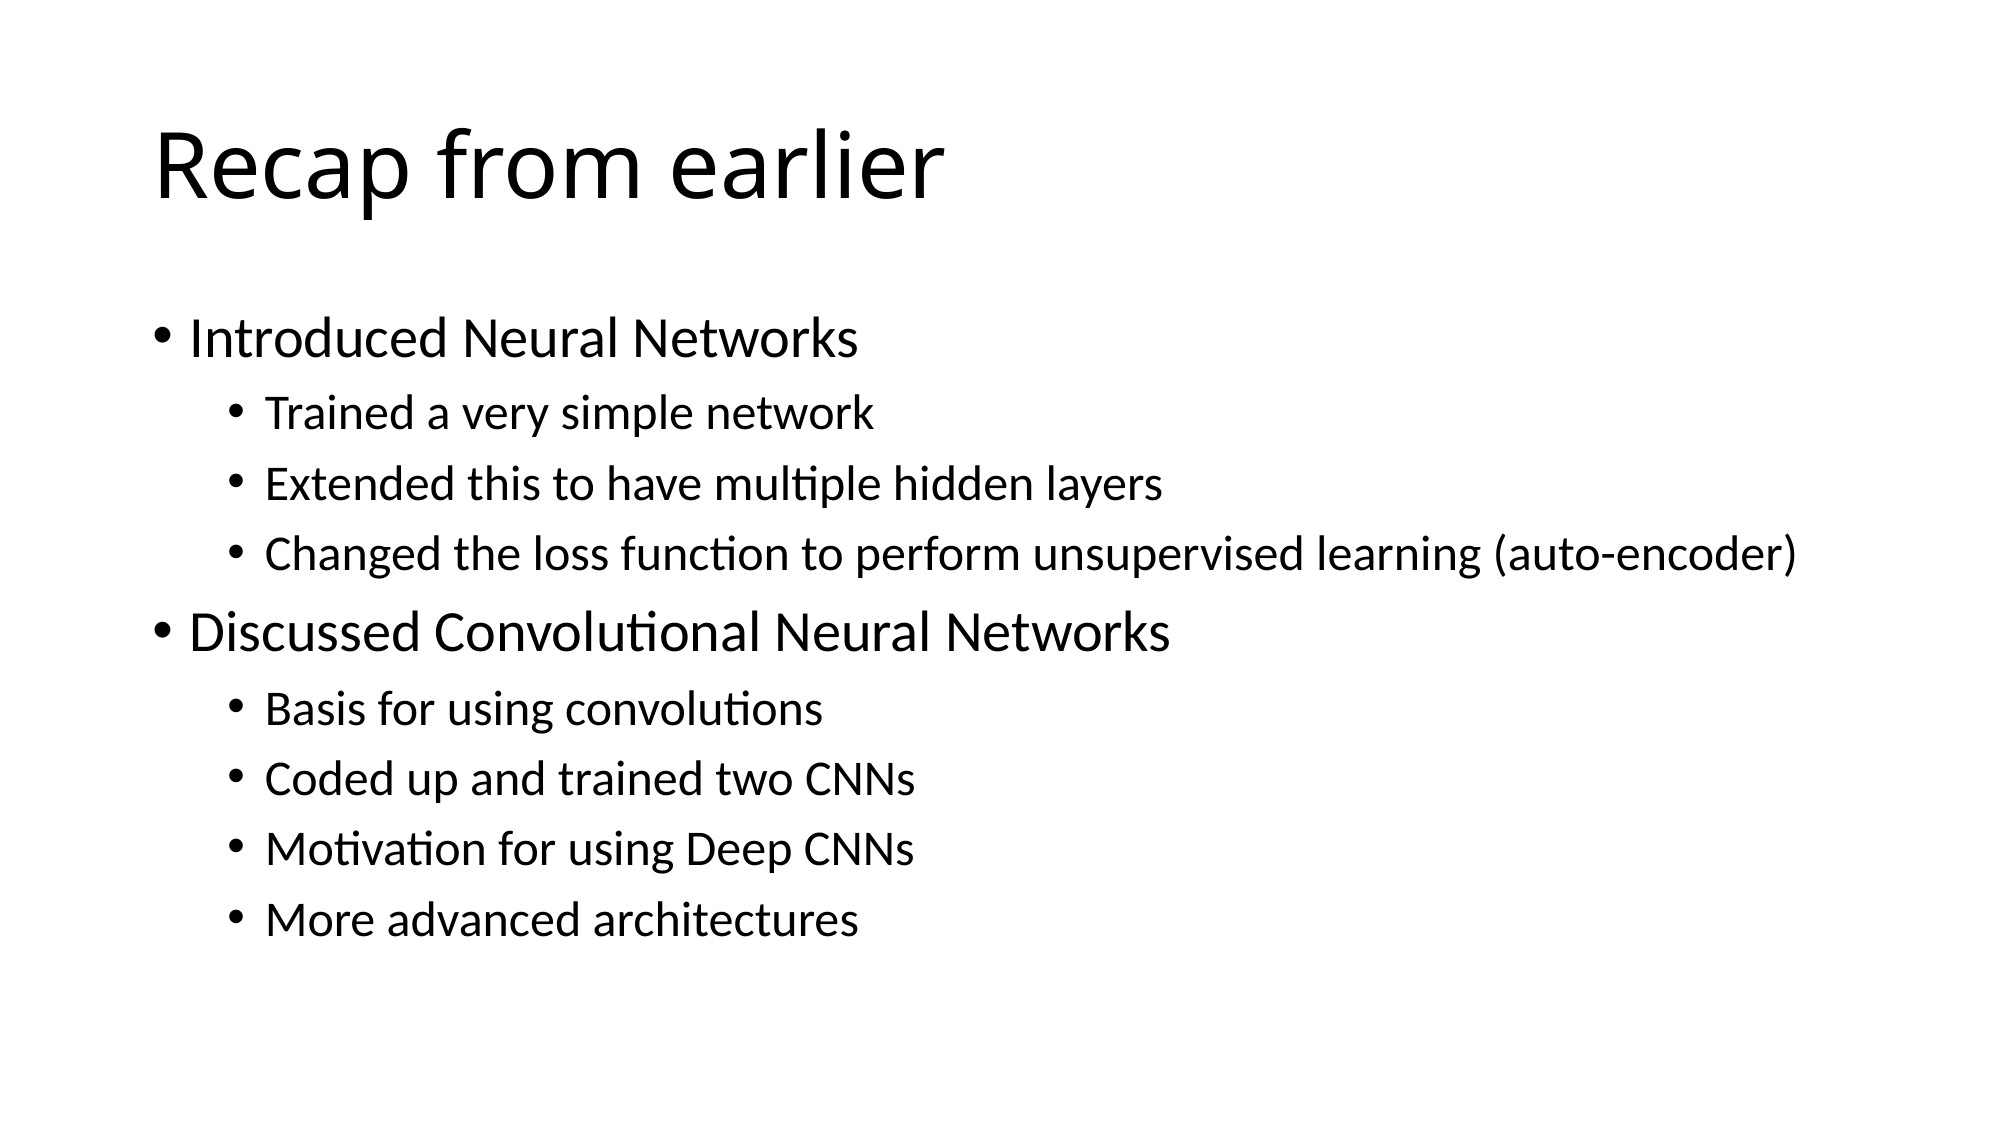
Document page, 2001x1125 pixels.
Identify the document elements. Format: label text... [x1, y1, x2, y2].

text_box Recap from earlier [137, 59, 1863, 278]
text_box Introduced Neural Networks Trained a very simple network Extended this to have multiple hidden layers Changed the loss function to perform unsupervised learning (auto-encoder) Discussed Convolutional Neural Networks Basis for using convolutions Coded up and trained two CNNs Motivation for using Deep CNNs More advanced architectures [137, 299, 1863, 1014]
